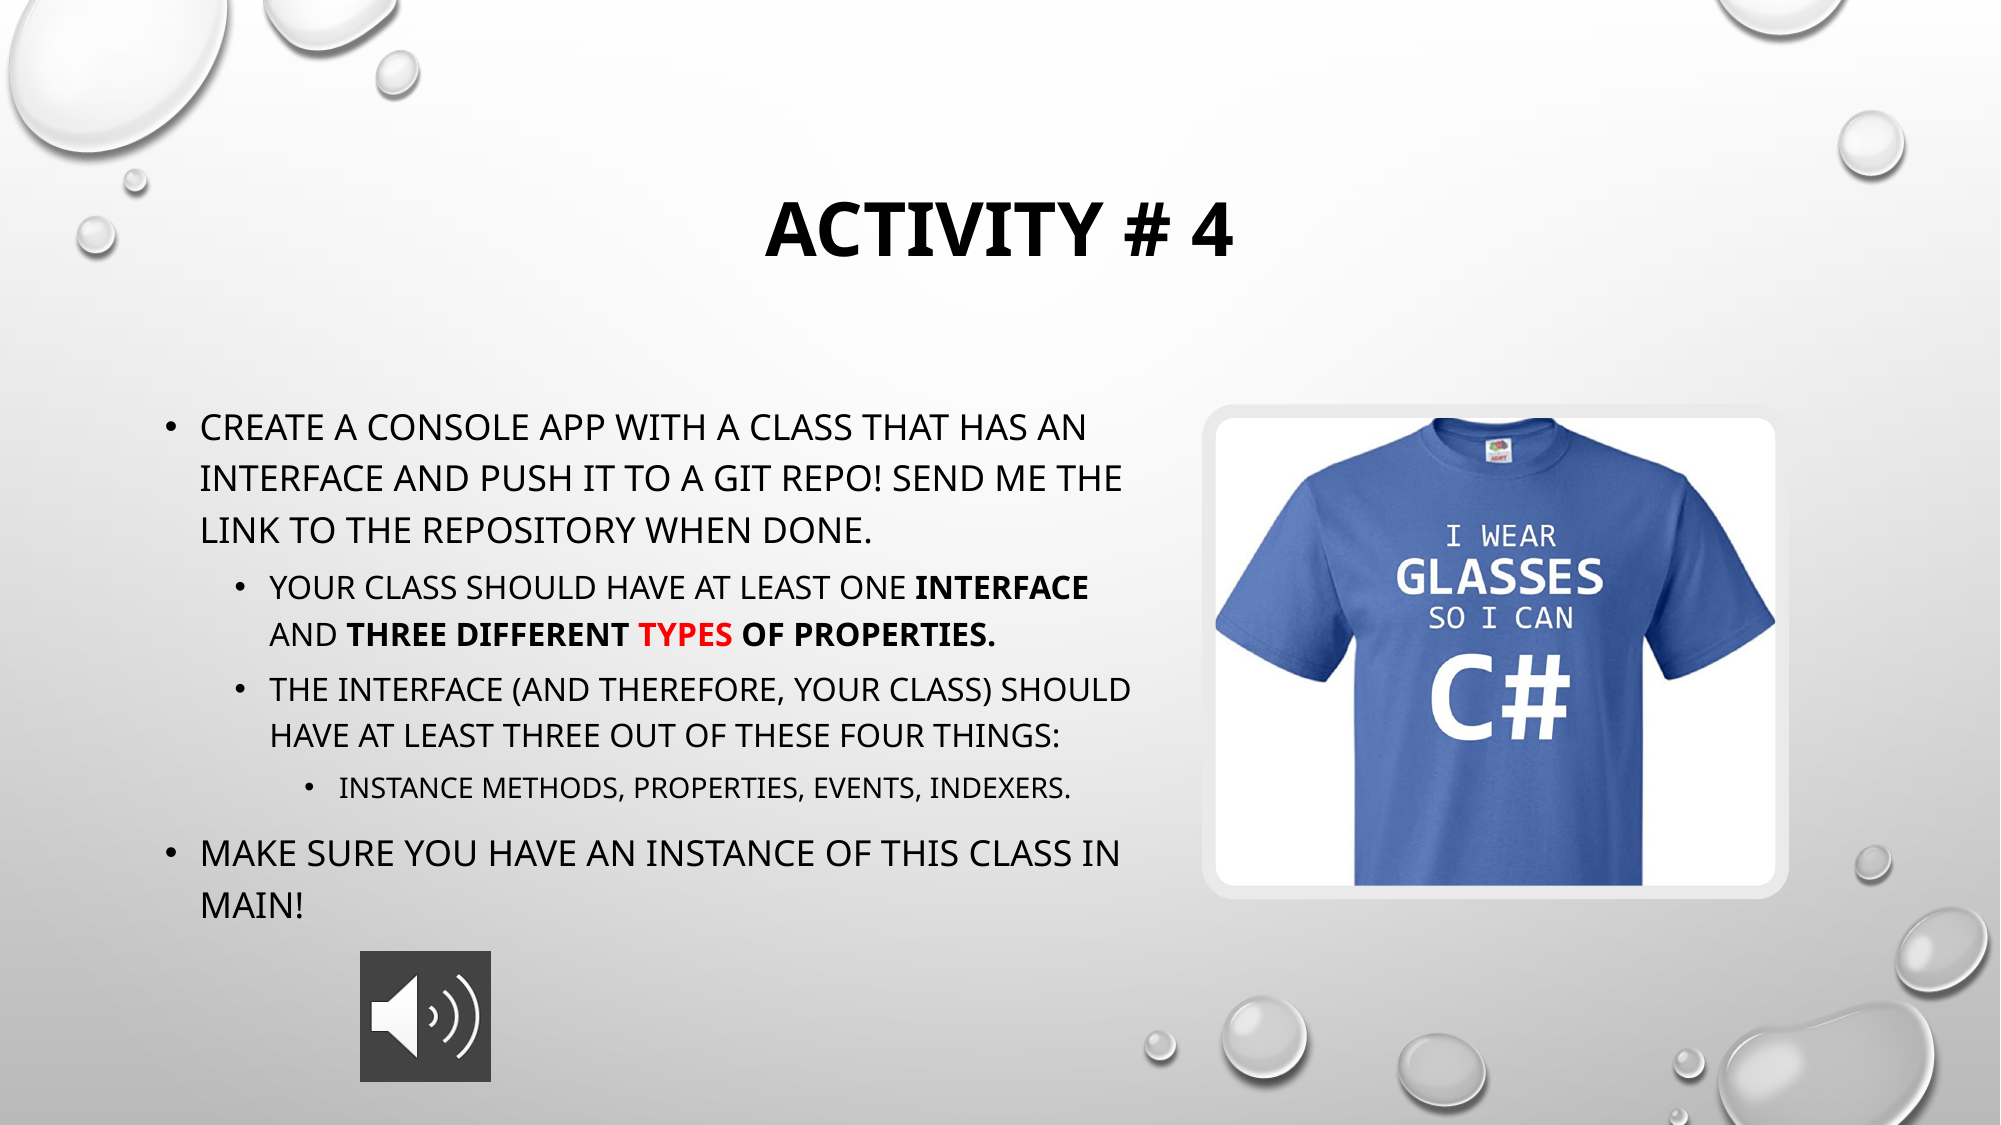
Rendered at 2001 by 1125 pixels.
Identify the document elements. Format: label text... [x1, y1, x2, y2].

picture [0, 0, 2000, 1125]
title activity # 4 [149, 101, 1851, 364]
list create a console app with a class that has an interface and push it to a git repo! Send me the link to the repository when done. your class should have at least one interface and three different types of properties. the interface (and therefore, your class) should have at least three out of these four things: instance methods, properties, events, indexers. Make sure you have an instance of this class in main! [149, 388, 1150, 950]
